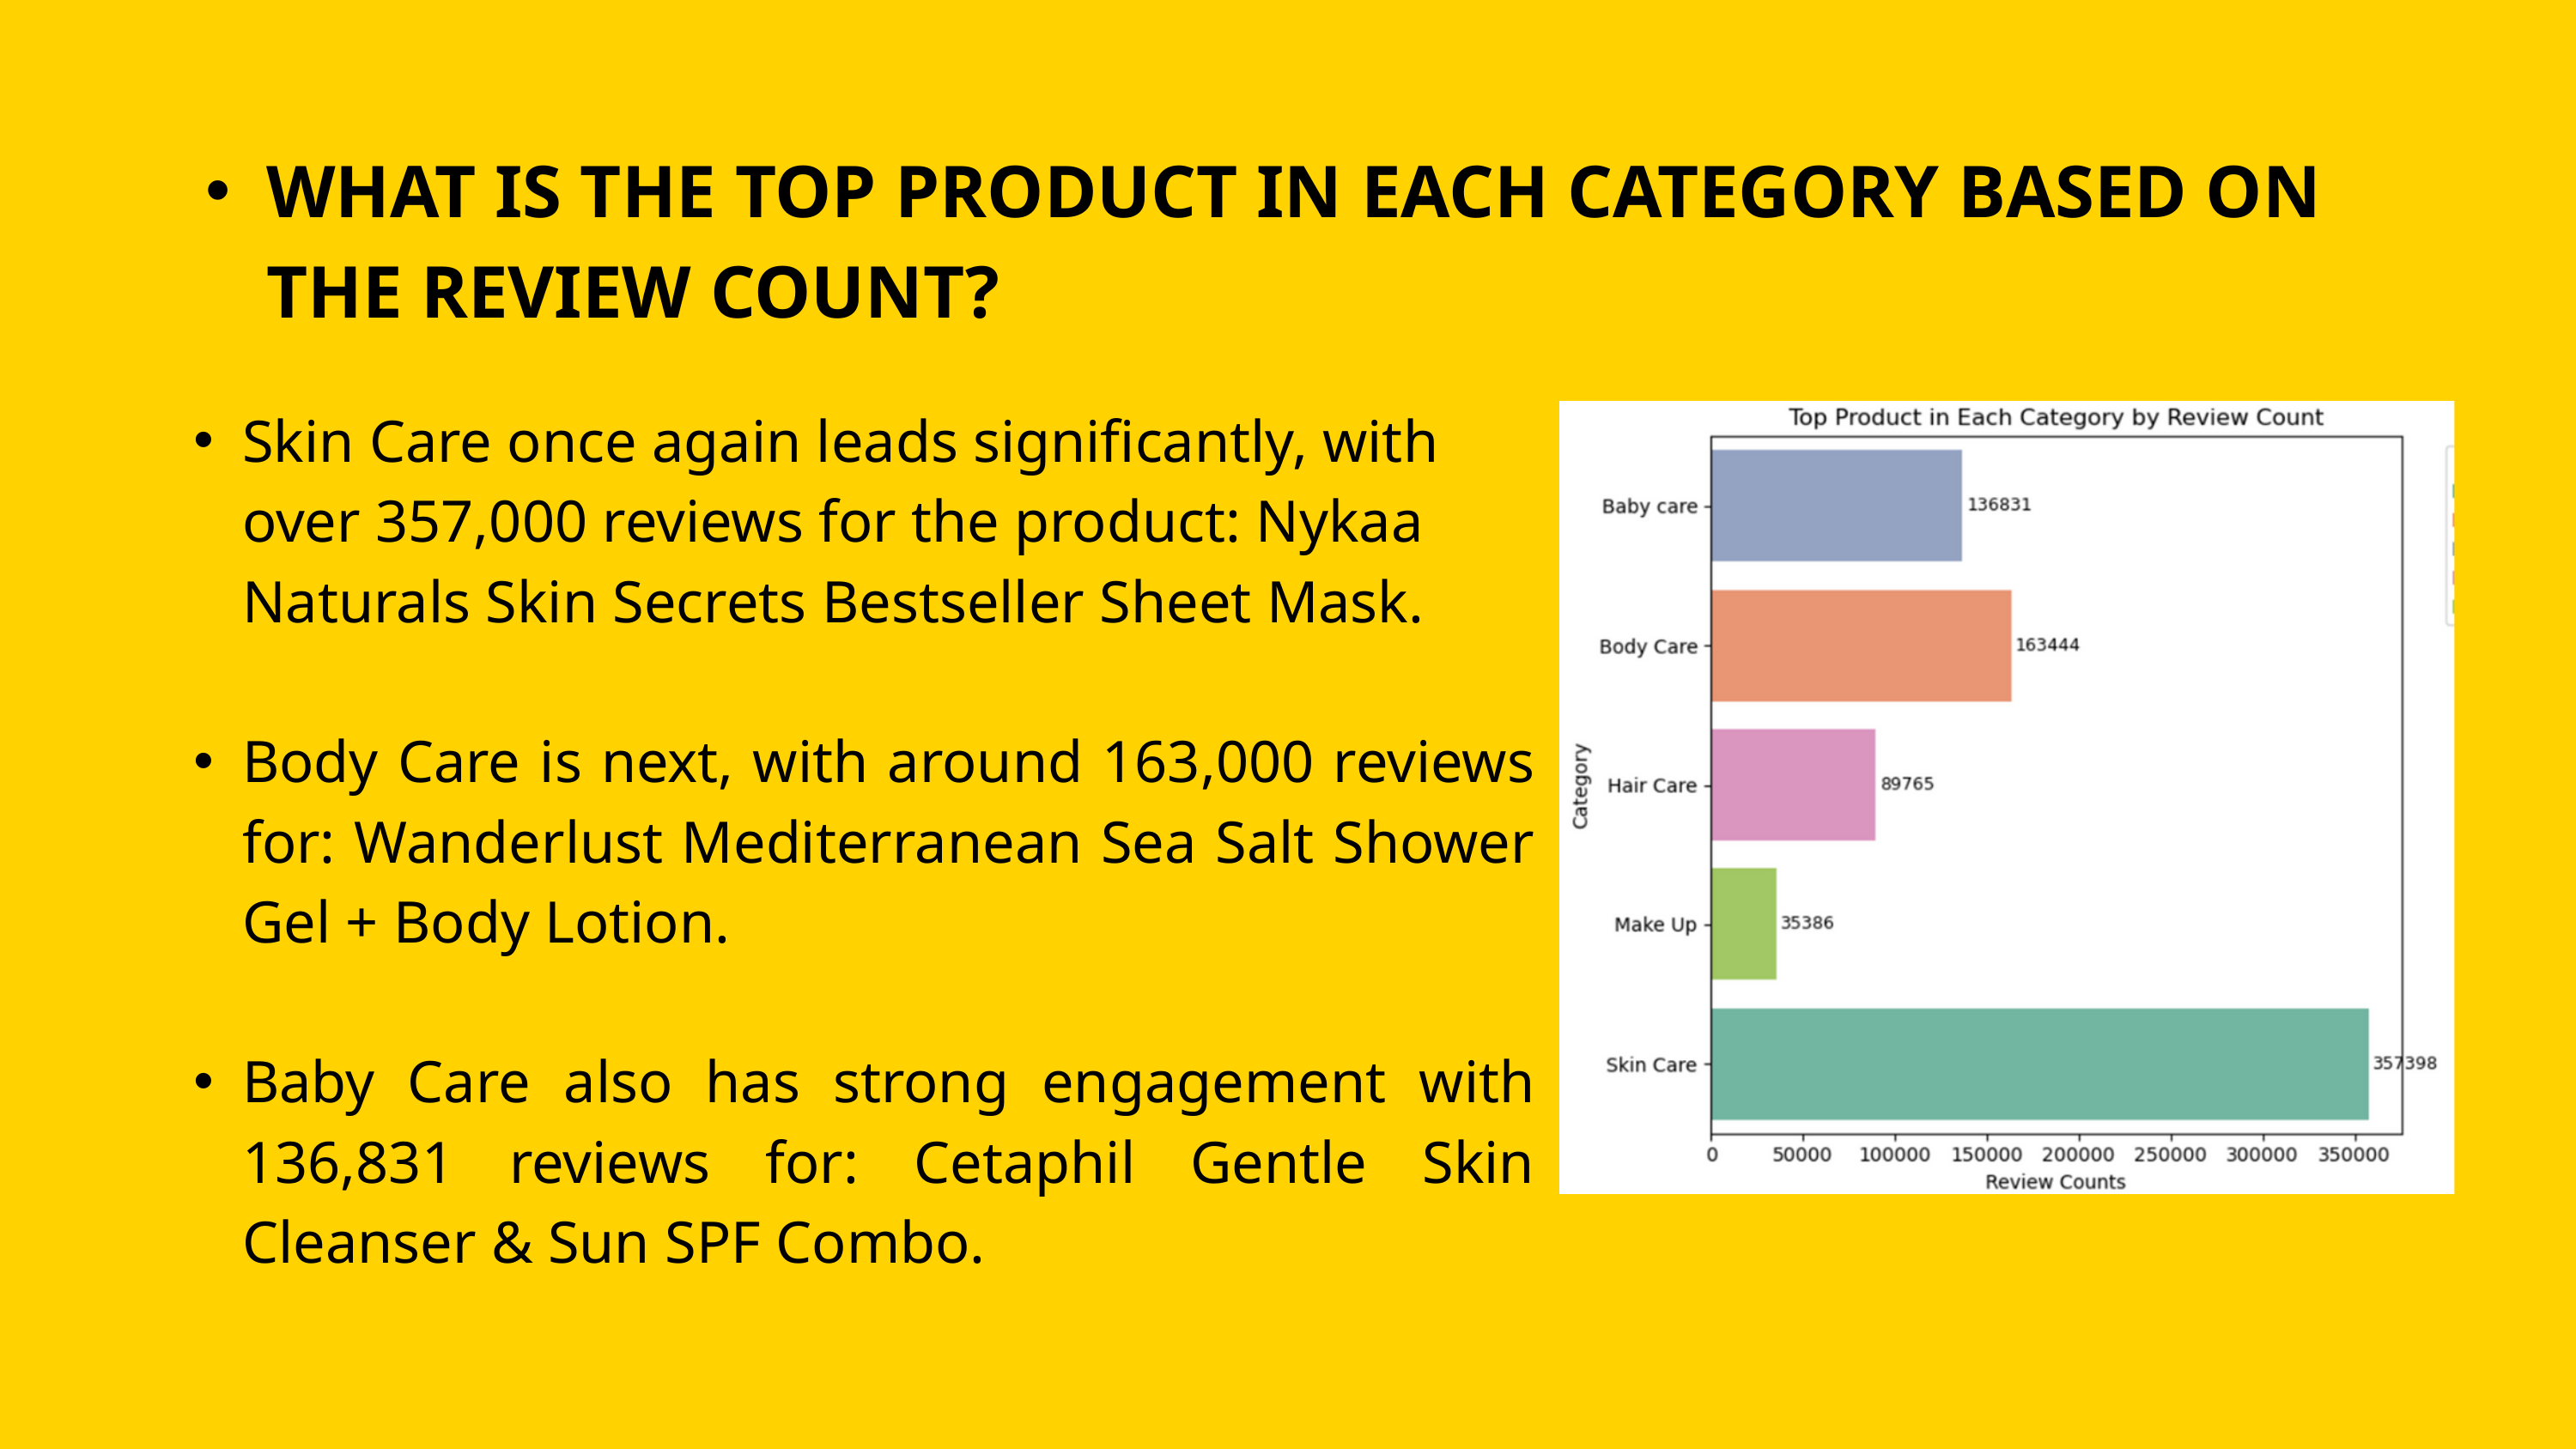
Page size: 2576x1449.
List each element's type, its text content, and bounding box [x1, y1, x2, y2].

text_box Skin Care once again leads significantly, with over 357,000 reviews for the product: Nykaa Naturals Skin Secrets Bestseller Sheet Mask. Body Care is next, with around 163,000 reviews for: Wanderlust Mediterranean Sea Salt Shower Gel + Body Lotion. Baby Care also has strong engagement with 136,831 reviews for: Cetaphil Gentle Skin Cleanser & Sun SPF Combo. [144, 393, 1536, 1275]
text_box [1559, 401, 2455, 1194]
text_box WHAT IS THE TOP PRODUCT IN EACH CATEGORY BASED ON THE REVIEW COUNT? [144, 131, 2432, 333]
